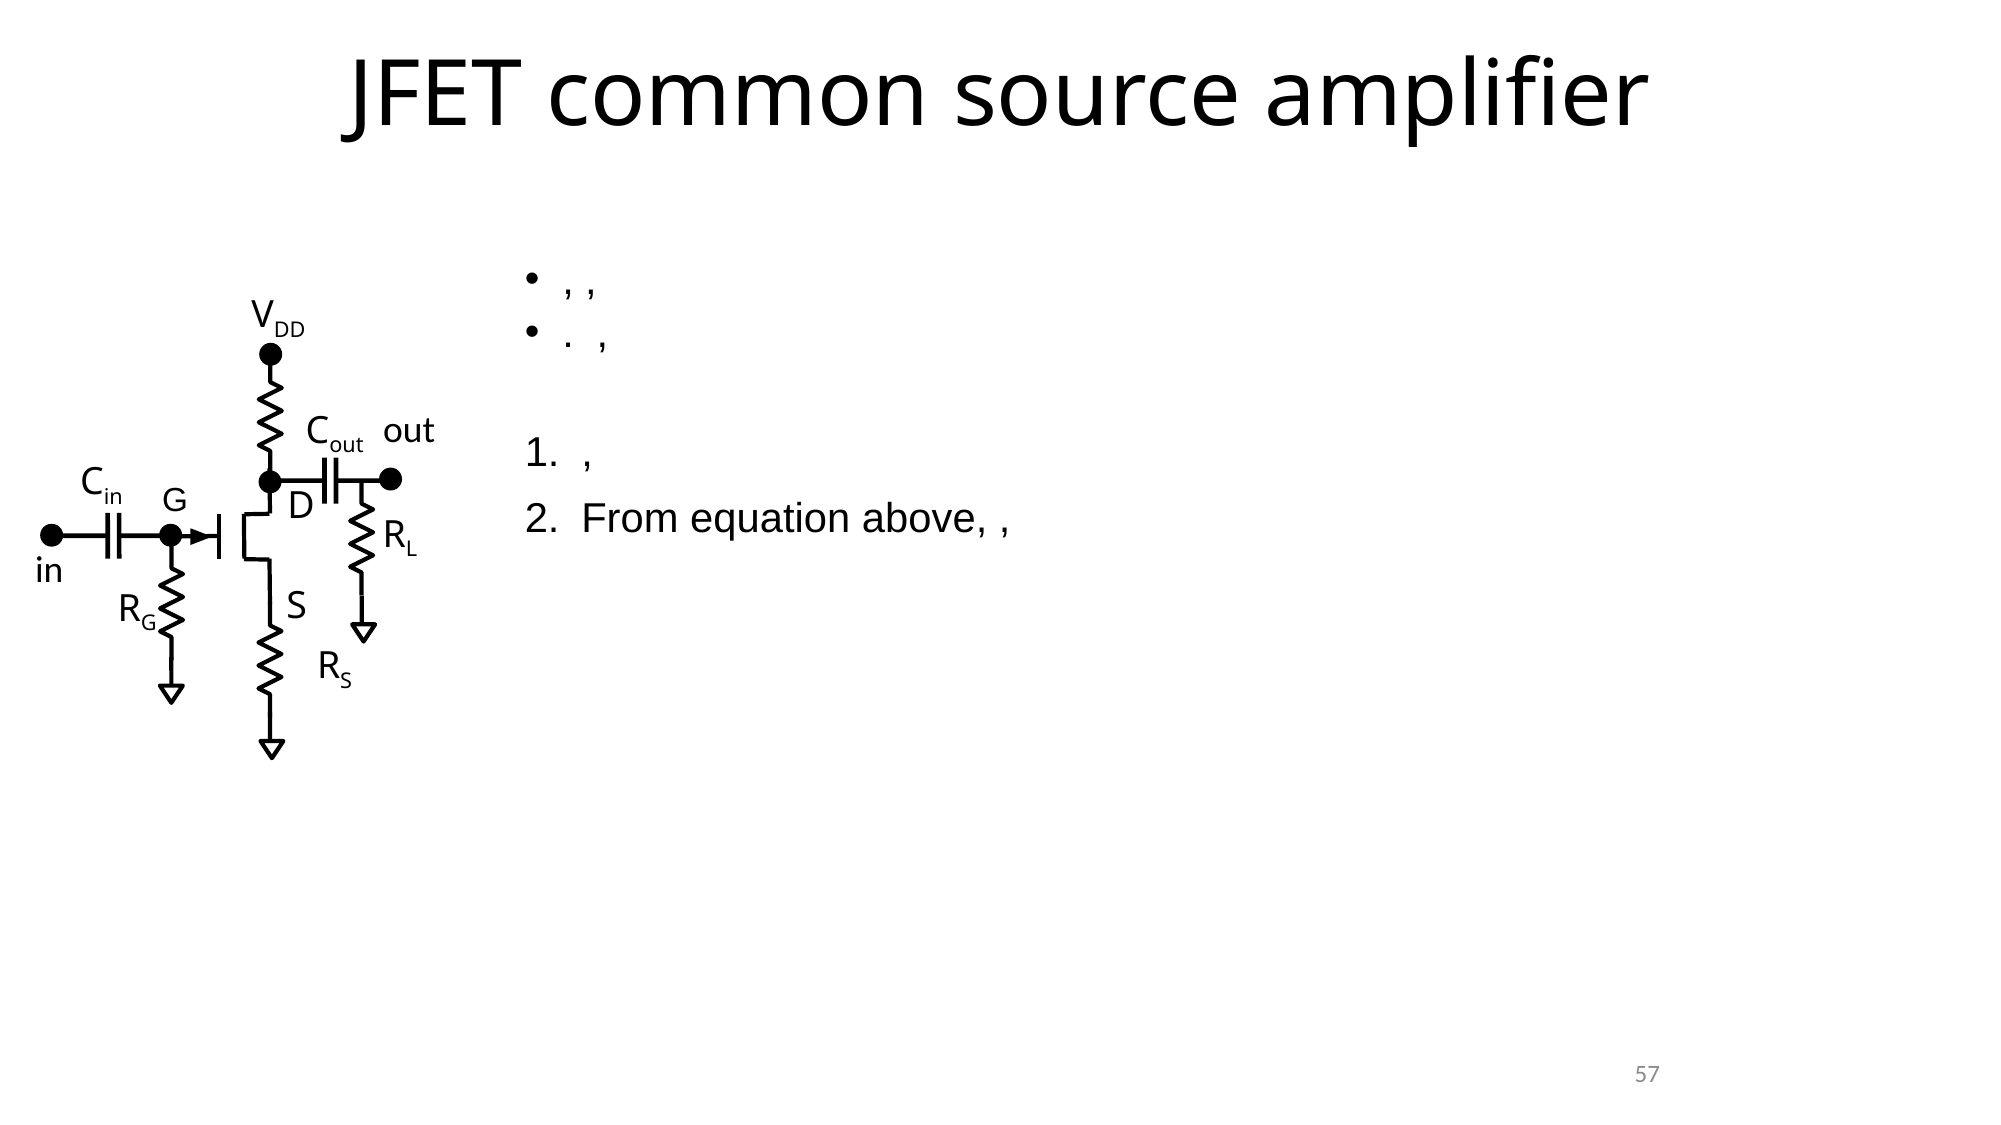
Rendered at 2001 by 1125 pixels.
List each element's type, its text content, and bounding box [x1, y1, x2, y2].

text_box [22, 282, 462, 759]
title JFET common source amplifier [58, 24, 1942, 167]
slide_number 57 [1325, 1042, 1675, 1103]
